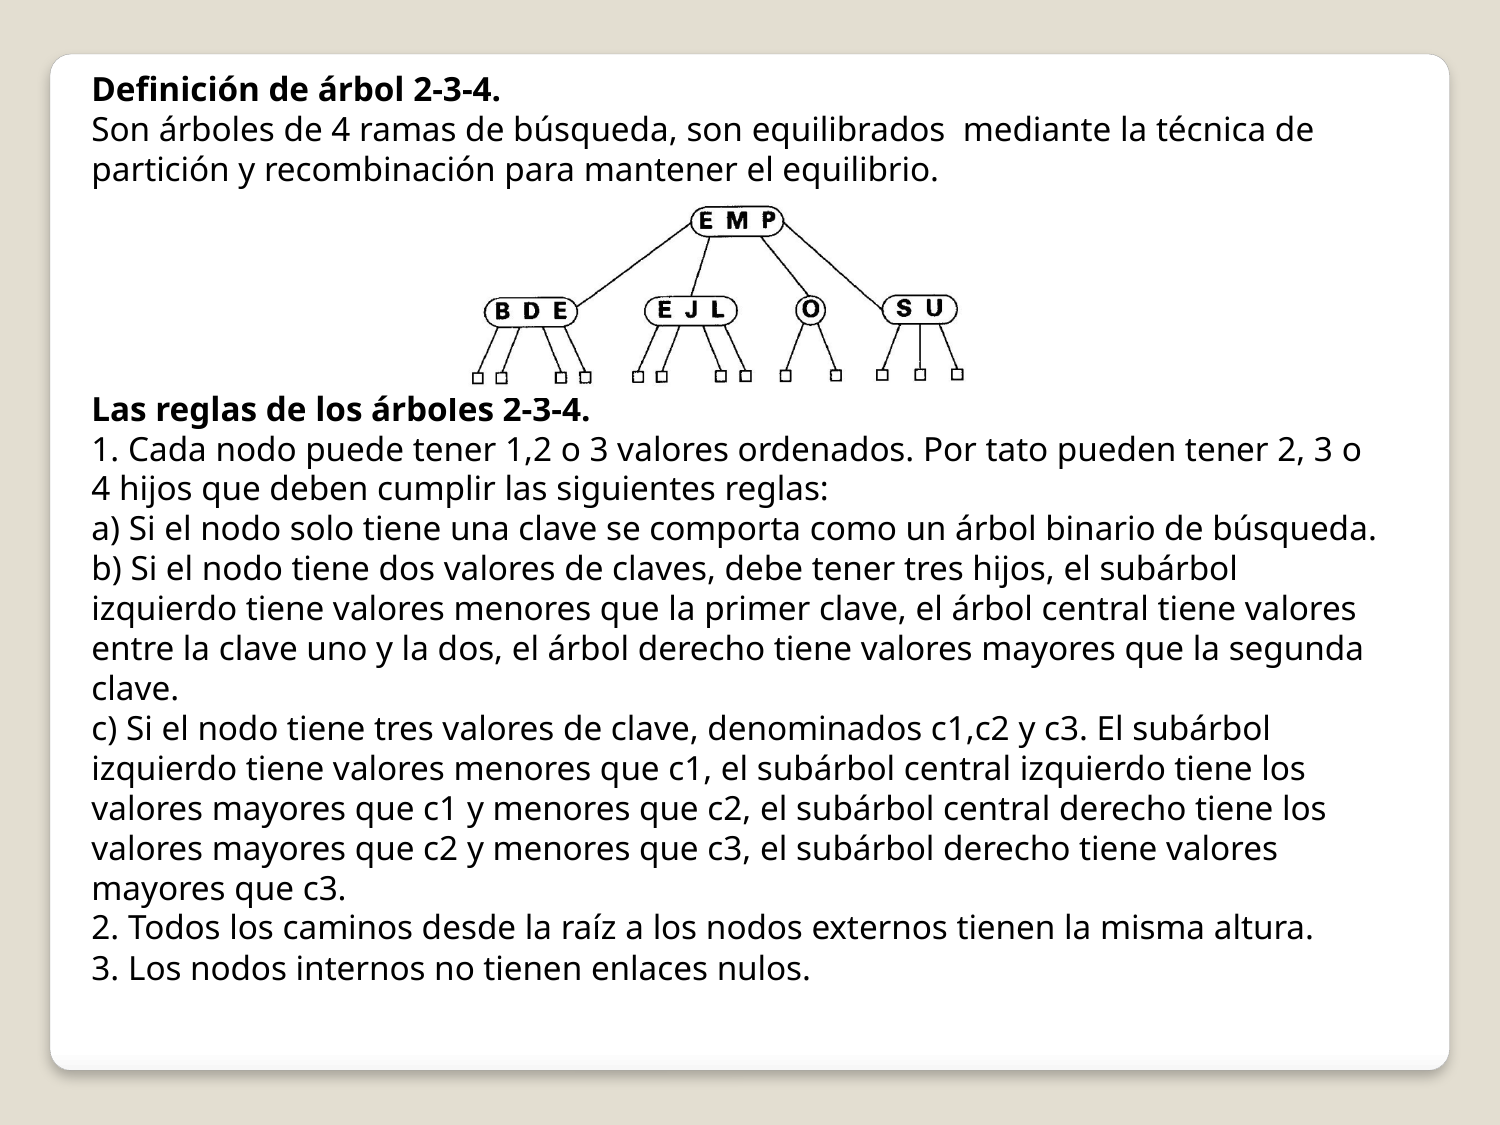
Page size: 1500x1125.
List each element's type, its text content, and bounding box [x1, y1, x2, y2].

text_box Definición de árbol 2-3-4. Son árboles de 4 ramas de búsqueda, son equilibrados mediante la técnica de partición y recombinación para mantener el equilibrio. Las reglas de los árboles 2-3-4. 1. Cada nodo puede tener 1,2 o 3 valores ordenados. Por tato pueden tener 2, 3 o 4 hijos que deben cumplir las siguientes reglas: a) Si el nodo solo tiene una clave se comporta como un árbol binario de búsqueda. b) Si el nodo tiene dos valores de claves, debe tener tres hijos, el subárbol izquierdo tiene valores menores que la primer clave, el árbol central tiene valores entre la clave uno y la dos, el árbol derecho tiene valores mayores que la segunda clave. c) Si el nodo tiene tres valores de clave, denominados c1,c2 y c3. El subárbol izquierdo tiene valores menores que c1, el subárbol central izquierdo tiene los valores mayores que c1 y menores que c2, el subárbol central derecho tiene los valores mayores que c2 y menores que c3, el subárbol derecho tiene valores mayores que c3. 2. Todos los caminos desde la raíz a los nodos externos tienen la misma altura. 3. Los nodos internos no tienen enlaces nulos. [76, 61, 1397, 1074]
picture [428, 195, 999, 398]
